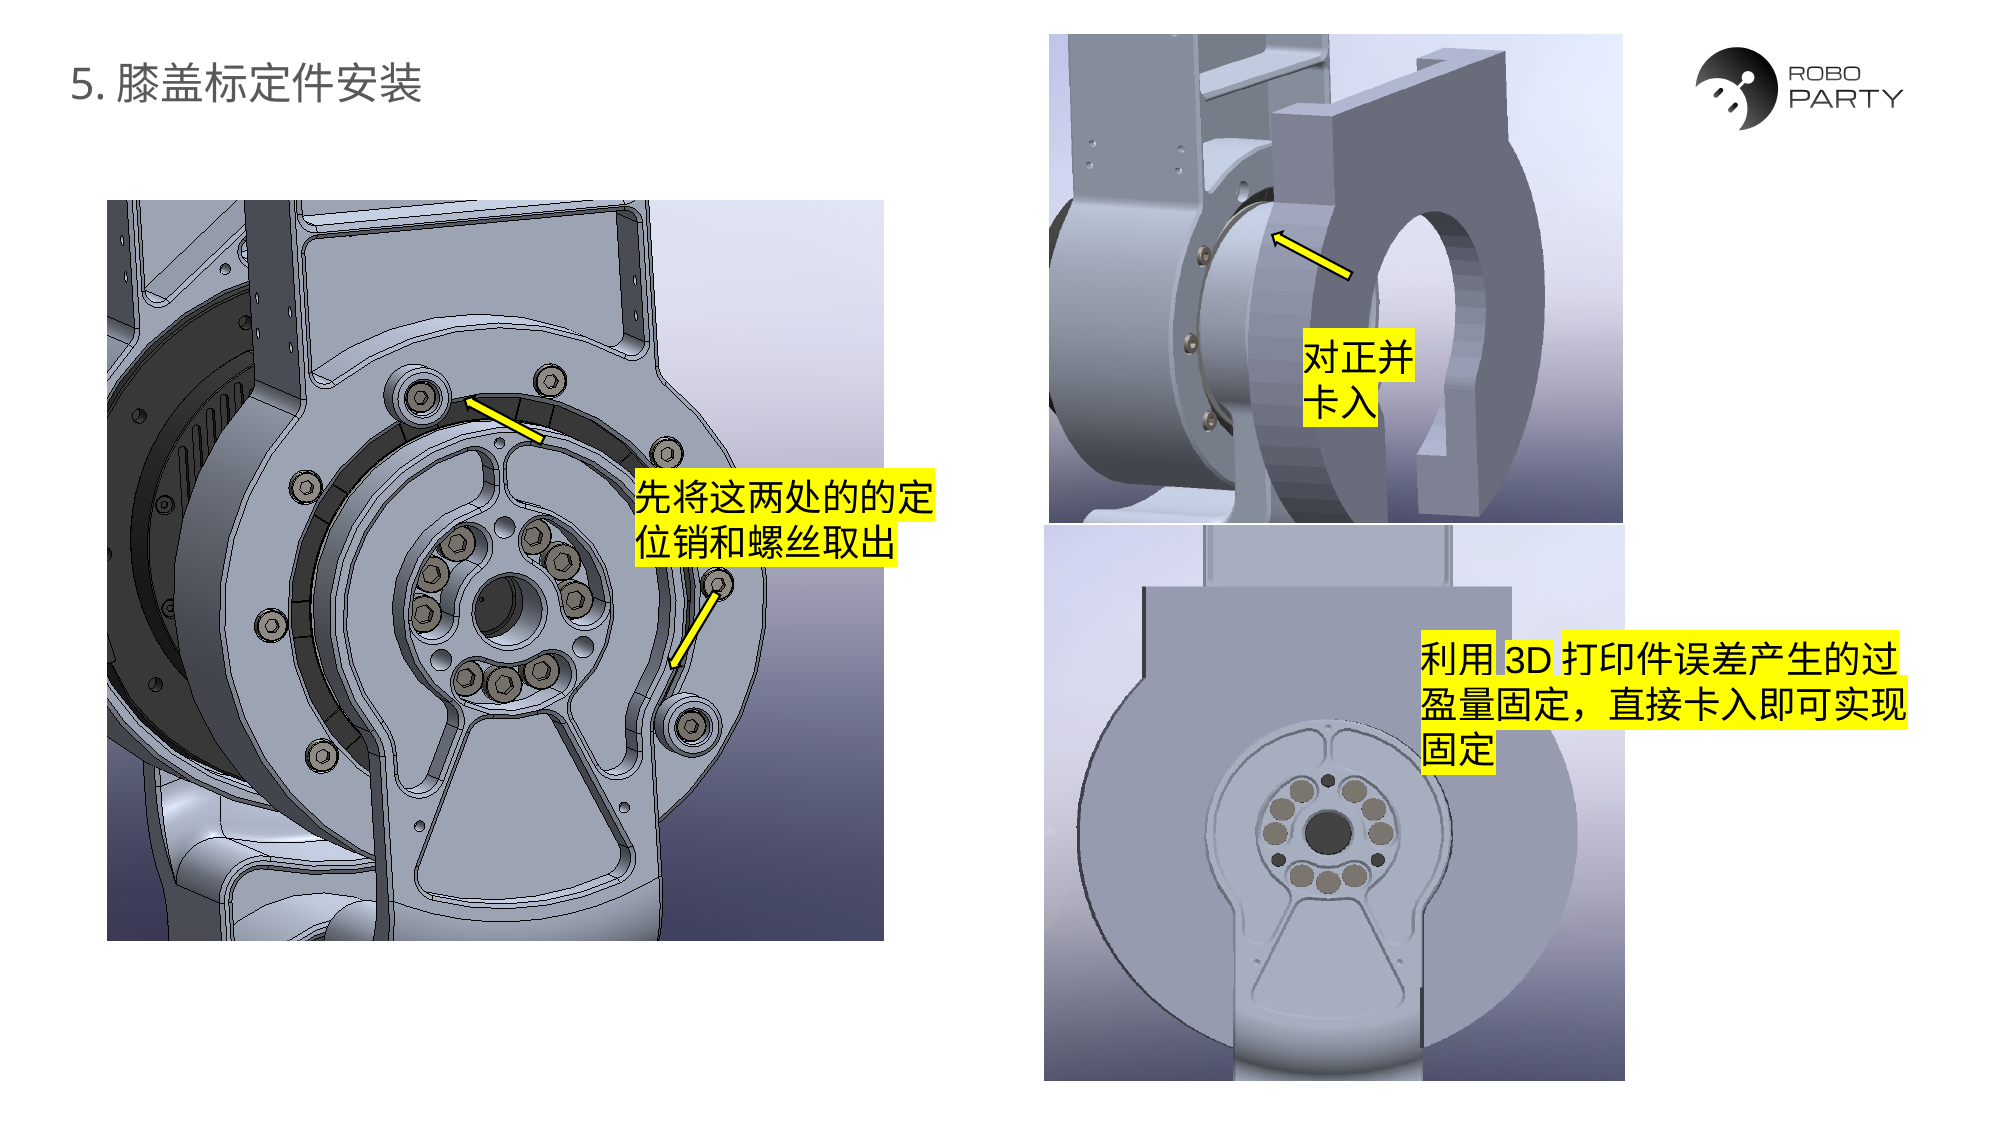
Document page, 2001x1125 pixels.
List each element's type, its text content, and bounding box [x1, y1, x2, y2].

picture [1043, 525, 1625, 1082]
text_box 利用3D打印件误差产生的过盈量固定，直接卡入即可实现固定 [1625, 628, 1945, 779]
picture [106, 200, 885, 942]
text_box 5.膝盖标定件安装 [54, 48, 1048, 120]
picture [1048, 34, 1623, 523]
text_box 先将这两处的的定位销和螺丝取出 [885, 466, 978, 572]
picture [1688, 30, 1909, 138]
